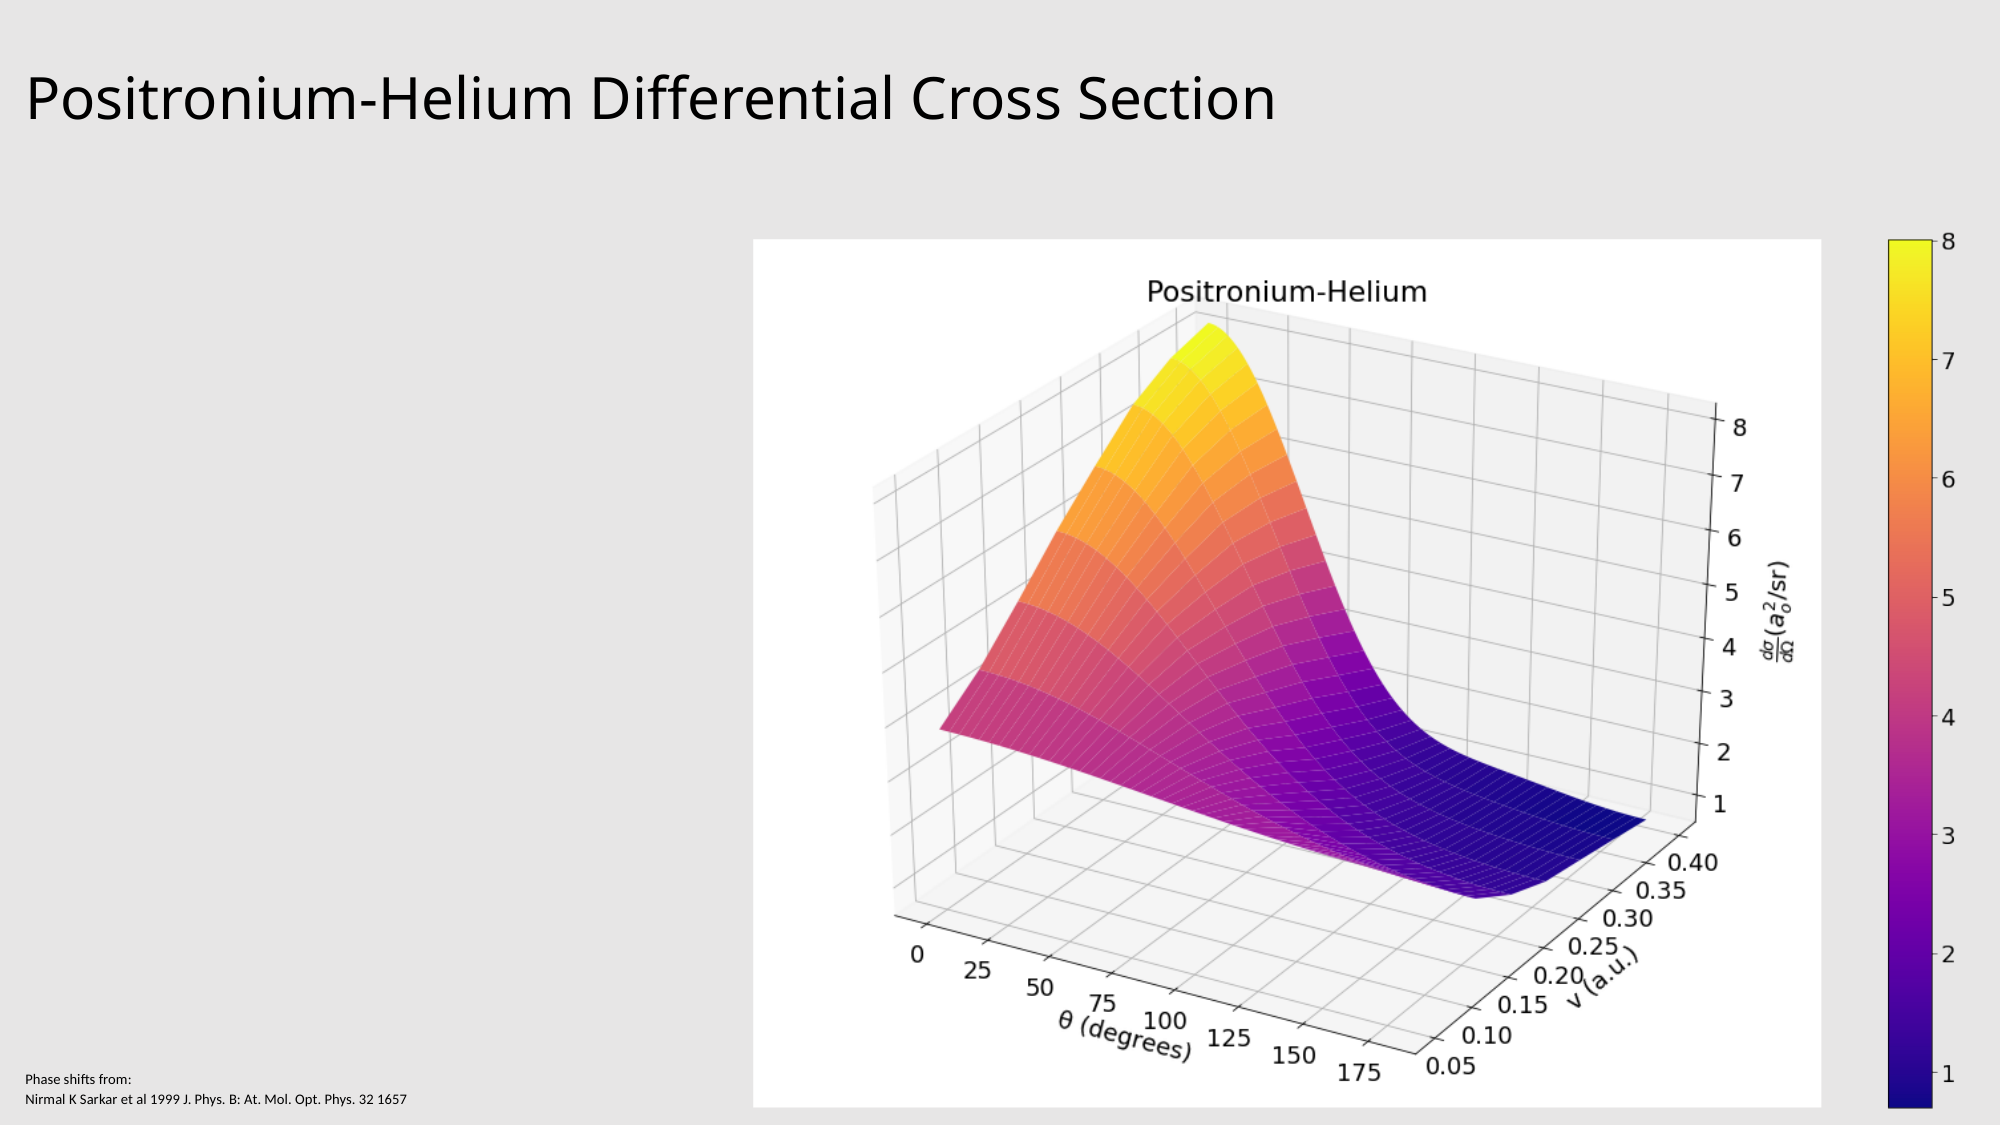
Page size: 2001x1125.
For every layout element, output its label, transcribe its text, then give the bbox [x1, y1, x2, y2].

picture [719, 222, 1990, 1117]
list Phase shifts from: Nirmal K Sarkar et al 1999 J. Phys. B: At. Mol. Opt. Phys. 32 1657 [10, 1064, 701, 1117]
title Positronium-Helium Differential Cross Section [10, 8, 1655, 193]
